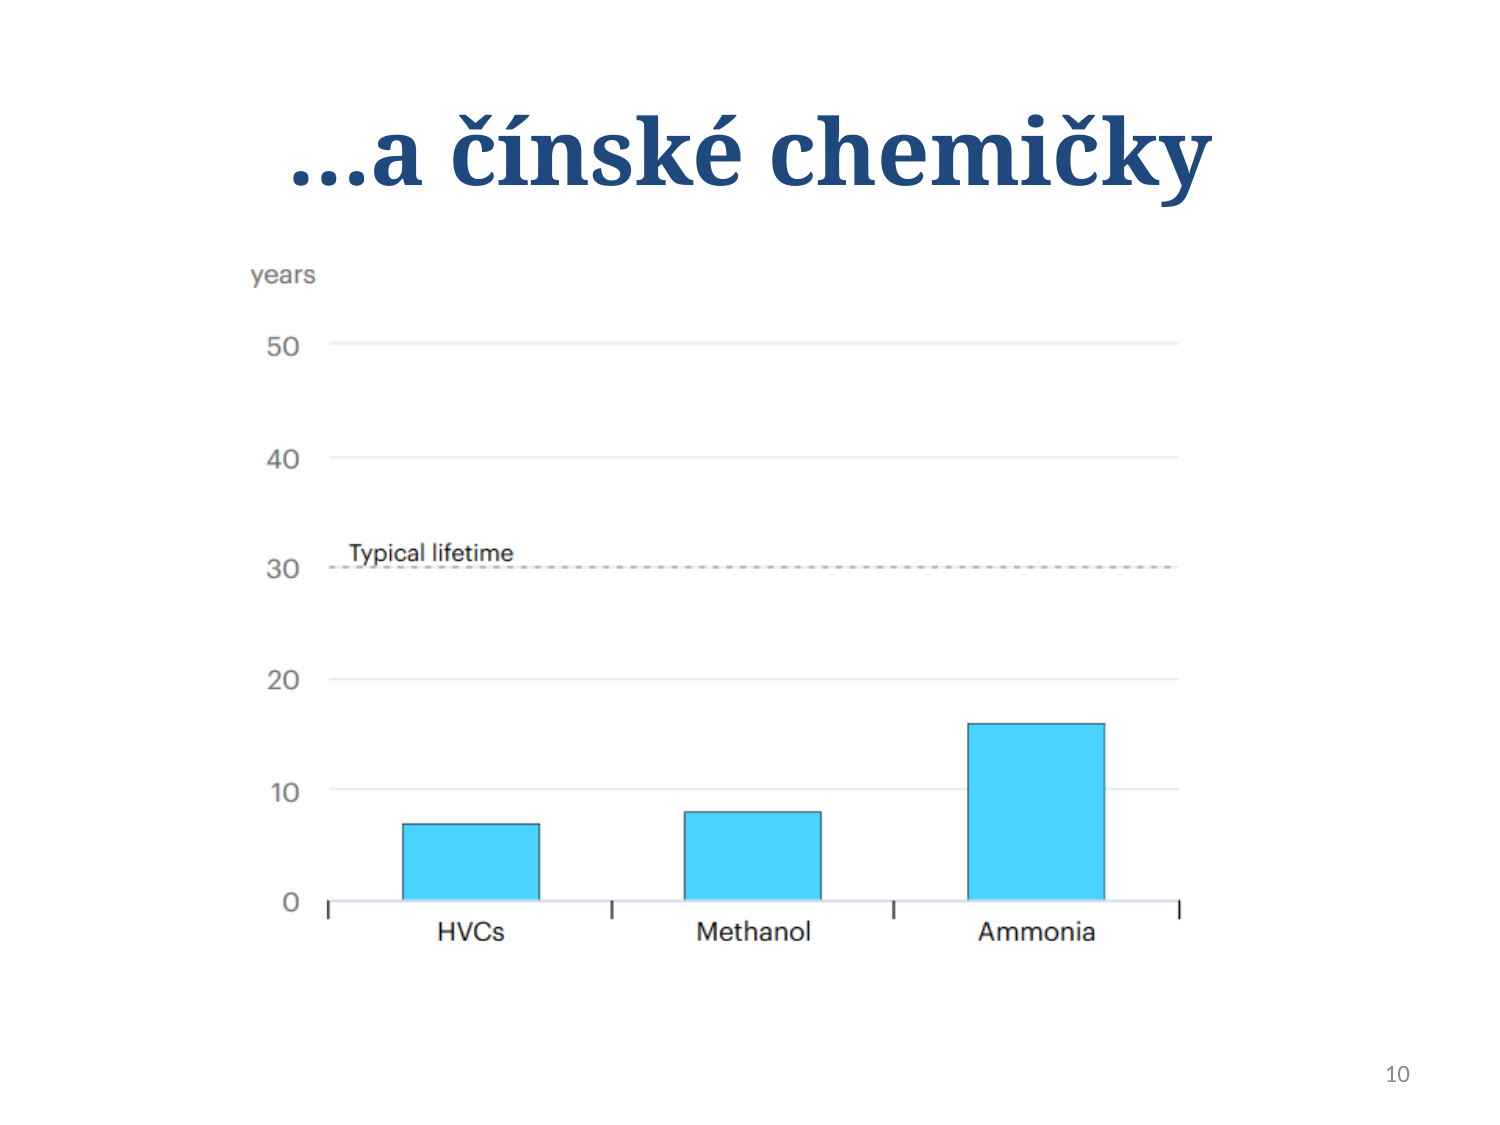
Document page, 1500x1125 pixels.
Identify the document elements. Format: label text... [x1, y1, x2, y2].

slide_number 10 [1074, 1042, 1425, 1103]
title …a čínské chemičky [75, 54, 1425, 243]
picture [235, 231, 1265, 1012]
